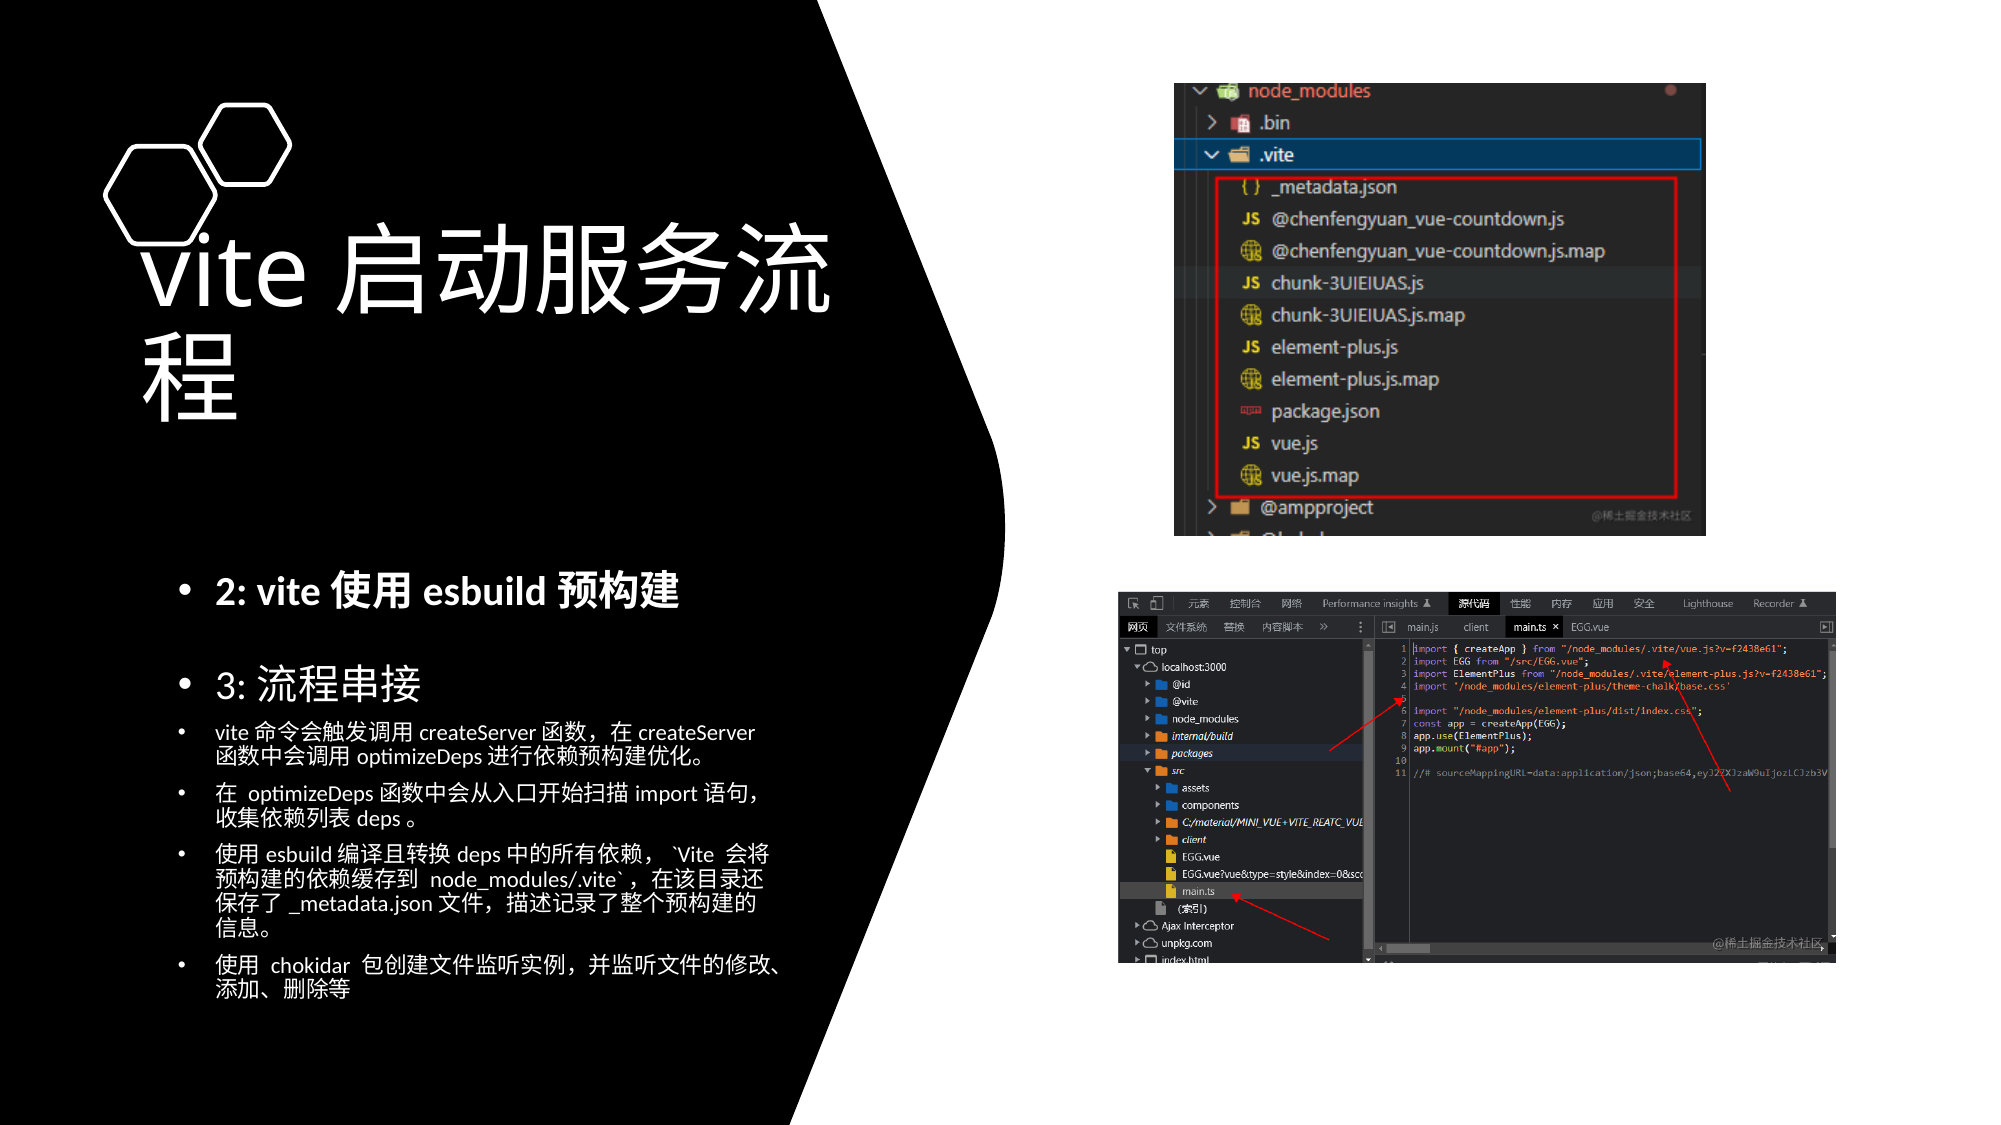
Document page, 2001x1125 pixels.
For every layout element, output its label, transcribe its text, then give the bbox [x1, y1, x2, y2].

title vite启动服务流程 [125, 212, 907, 497]
text_box 2: vite使用esbuild预构建 3:流程串接 vite命令会触发调用createServer函数，在createServer函数中会调用optimizeDeps进行依赖预构建优化。 在 optimizeDeps函数中会从入口开始扫描import语句，收集依赖列表deps。 使用esbuild编译且转换deps中的所有依赖，`Vite 会将预构建的依赖缓存到 node_modules/.vite`，在该目录还保存了_metadata.json文件，描述记录了整个预构建的信息。 使用 chokidar 包创建文件监听实例，并监听文件的修改、添加、删除等 [125, 562, 795, 1013]
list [1174, 83, 1706, 537]
text_box [791, 0, 2000, 1125]
picture [1118, 591, 1836, 963]
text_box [104, 104, 290, 244]
text_box [0, 0, 1007, 1125]
